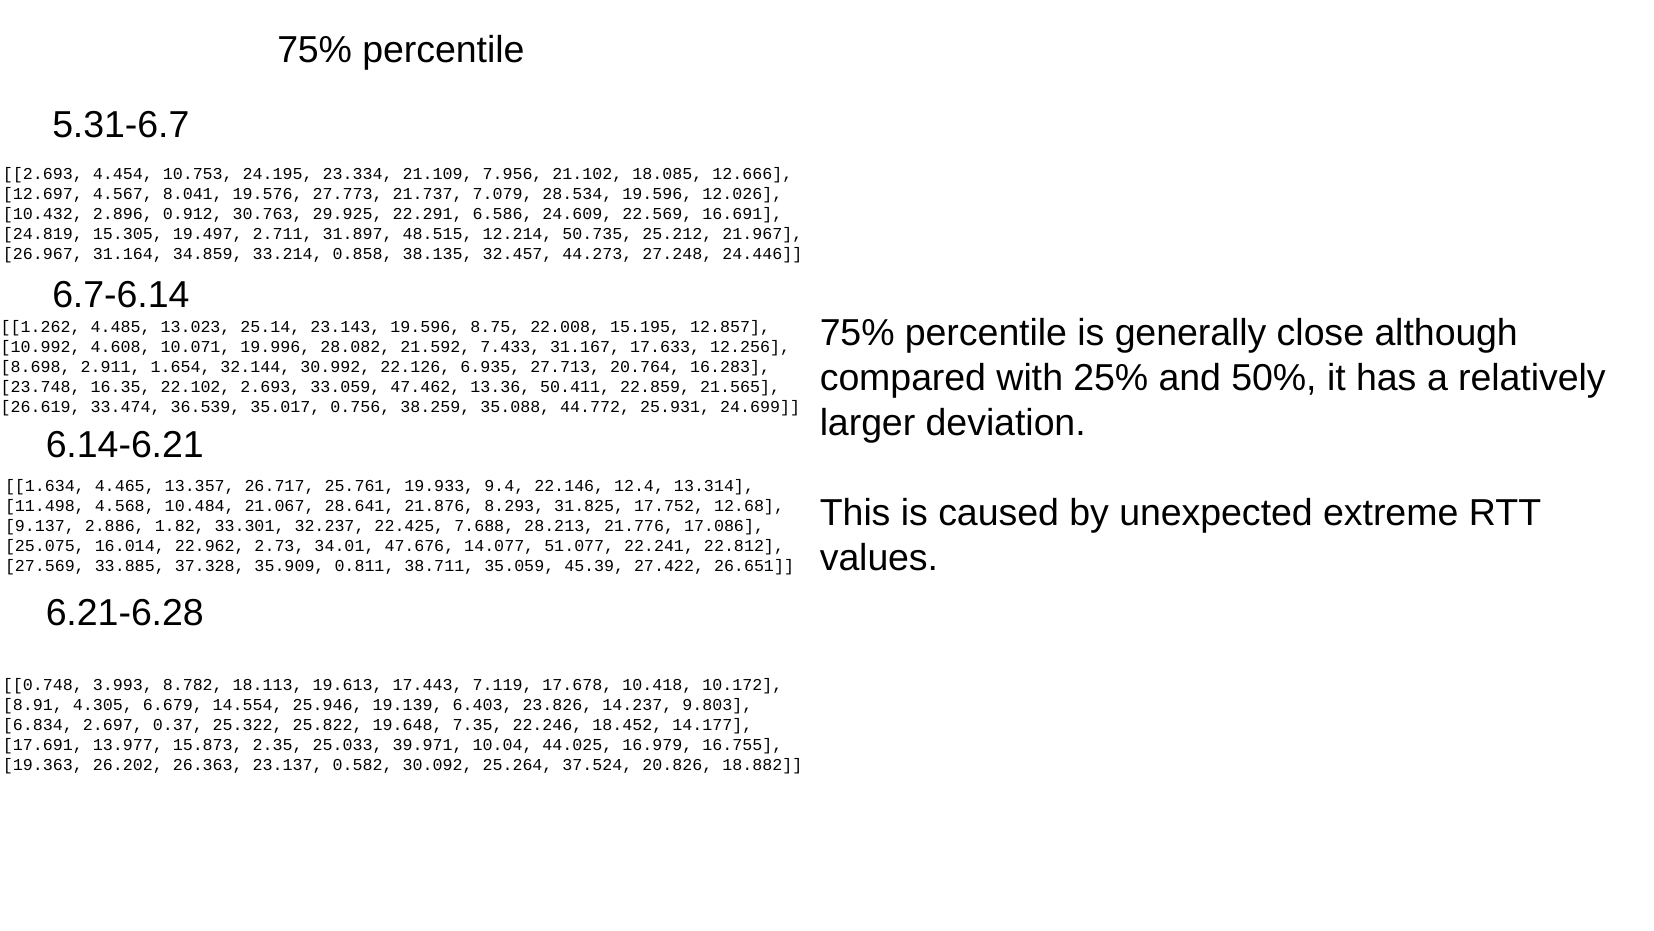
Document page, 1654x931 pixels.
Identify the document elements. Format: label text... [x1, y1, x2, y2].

text_box [[1.634, 4.465, 13.357, 26.717, 25.761, 19.933, 9.4, 22.146, 12.4, 13.314], [11.498, 4.568, 10.484, 21.067, 28.641, 21.876, 8.293, 31.825, 17.752, 12.68], [9.137, 2.886, 1.82, 33.301, 32.237, 22.425, 7.688, 28.213, 21.776, 17.086], [25.075, 16.014, 22.962, 2.73, 34.01, 47.676, 14.077, 51.077, 22.241, 22.812], [27.569, 33.885, 37.328, 35.909, 0.811, 38.711, 35.059, 45.39, 27.422, 26.651]] [0, 467, 845, 616]
text_box [[1.262, 4.485, 13.023, 25.14, 23.143, 19.596, 8.75, 22.008, 15.195, 12.857], [10.992, 4.608, 10.071, 19.996, 28.082, 21.592, 7.433, 31.167, 17.633, 12.256], [8.698, 2.911, 1.654, 32.144, 30.992, 22.126, 6.935, 27.713, 20.764, 16.283], [23.748, 16.35, 22.102, 2.693, 33.059, 47.462, 13.36, 50.411, 22.859, 21.565], [26.619, 33.474, 36.539, 35.017, 0.756, 38.259, 35.088, 44.772, 25.931, 24.699]] [0, 308, 805, 441]
text_box [[0.748, 3.993, 8.782, 18.113, 19.613, 17.443, 7.119, 17.678, 10.418, 10.172], [8.91, 4.305, 6.679, 14.554, 25.946, 19.139, 6.403, 23.826, 14.237, 9.803], [6.834, 2.697, 0.37, 25.322, 25.822, 19.648, 7.35, 22.246, 18.452, 14.177], [17.691, 13.977, 15.873, 2.35, 25.033, 39.971, 10.04, 44.025, 16.979, 16.755], [19.363, 26.202, 26.363, 23.137, 0.582, 30.092, 25.264, 37.524, 20.826, 18.882]] [0, 666, 848, 796]
text_box 75% percentile [262, 18, 540, 75]
text_box 5.31-6.7 [37, 93, 307, 150]
text_box 6.14-6.21 [31, 412, 300, 467]
text_box 6.7-6.14 [37, 262, 307, 320]
text_box [[2.693, 4.454, 10.753, 24.195, 23.334, 21.109, 7.956, 21.102, 18.085, 12.666], [12.697, 4.567, 8.041, 19.576, 27.773, 21.737, 7.079, 28.534, 19.596, 12.026], [10.432, 2.896, 0.912, 30.763, 29.925, 22.291, 6.586, 24.609, 22.569, 16.691], [24.819, 15.305, 19.497, 2.711, 31.897, 48.515, 12.214, 50.735, 25.212, 21.967], [26.967, 31.164, 34.859, 33.214, 0.858, 38.135, 32.457, 44.273, 27.248, 24.446]] [0, 155, 825, 285]
text_box 75% percentile is generally close although compared with 25% and 50%, it has a relatively larger deviation. This is caused by unexpected extreme RTT values. [805, 300, 1654, 567]
text_box 6.21-6.28 [31, 580, 300, 638]
